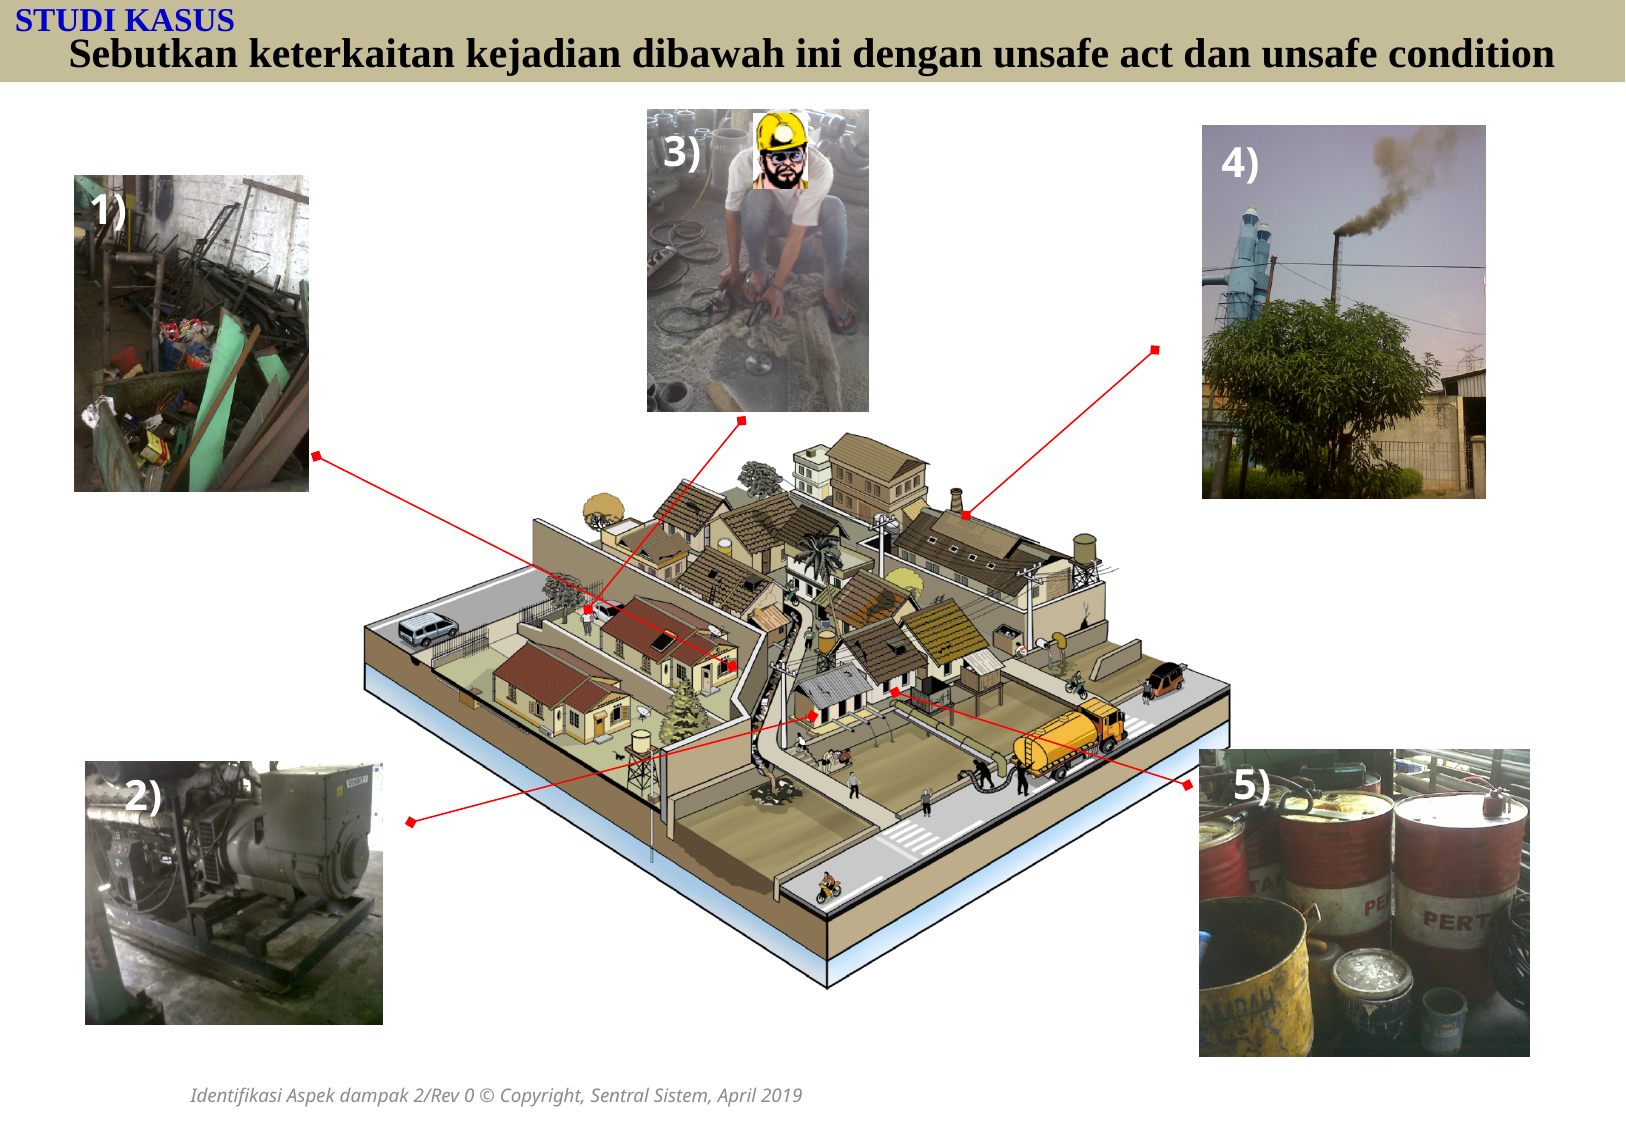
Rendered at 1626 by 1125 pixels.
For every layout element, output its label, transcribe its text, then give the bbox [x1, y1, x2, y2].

picture [646, 109, 869, 412]
text_box [314, 450, 358, 478]
text_box [734, 420, 747, 430]
footer Identifikasi Aspek dampak 2/Rev 0 © Copyright, Sentral Sistem, April 2019 [15, 1065, 977, 1125]
picture [85, 125, 1530, 1058]
text_box STUDI KASUS Sebutkan keterkaitan kejadian dibawah ini dengan unsafe act dan unsafe condition [0, 0, 1625, 83]
text_box [1063, 345, 1160, 430]
picture [73, 175, 309, 492]
